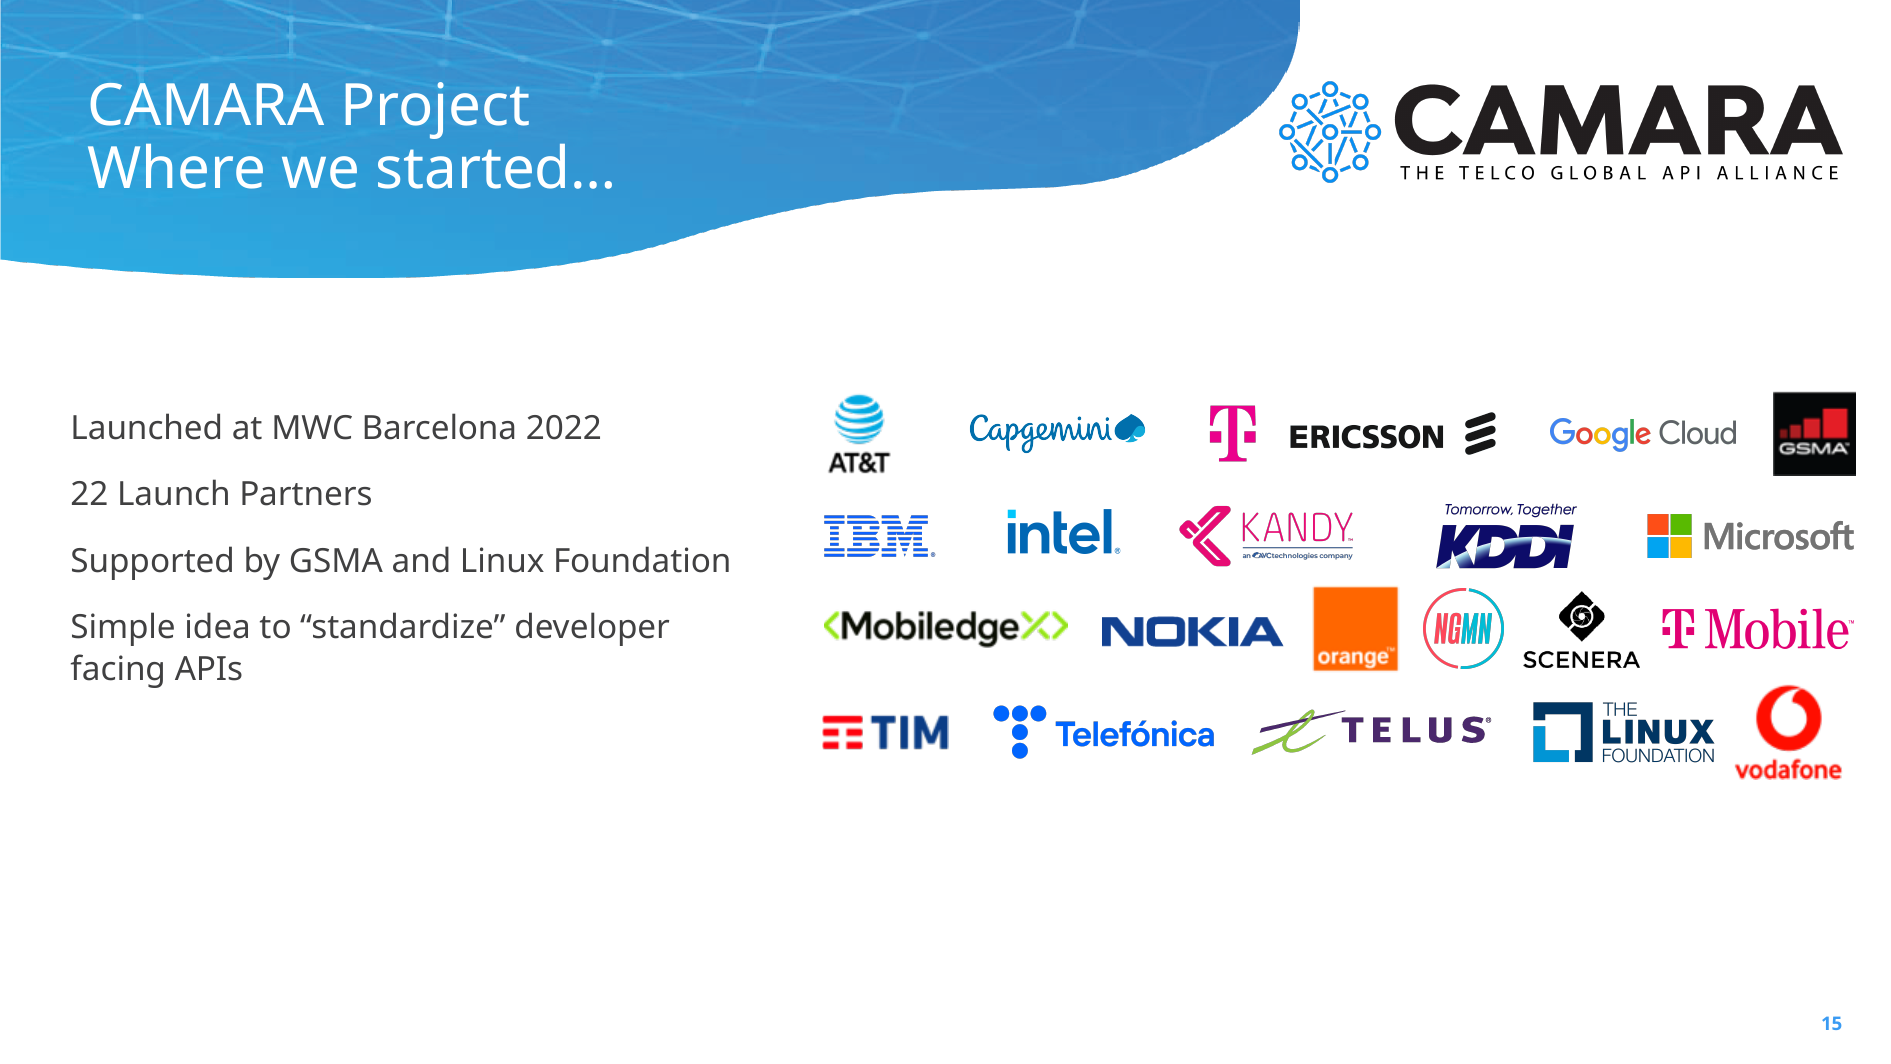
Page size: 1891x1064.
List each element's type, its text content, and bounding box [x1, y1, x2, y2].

picture [0, 0, 1300, 278]
list Launched at MWC Barcelona 2022 22 Launch Partners Supported by GSMA and Linux Foundation Simple idea to “standardize” developer facing APIs [70, 404, 766, 783]
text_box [782, 380, 1872, 851]
title CAMARA Project Where we started… [72, 67, 1869, 197]
